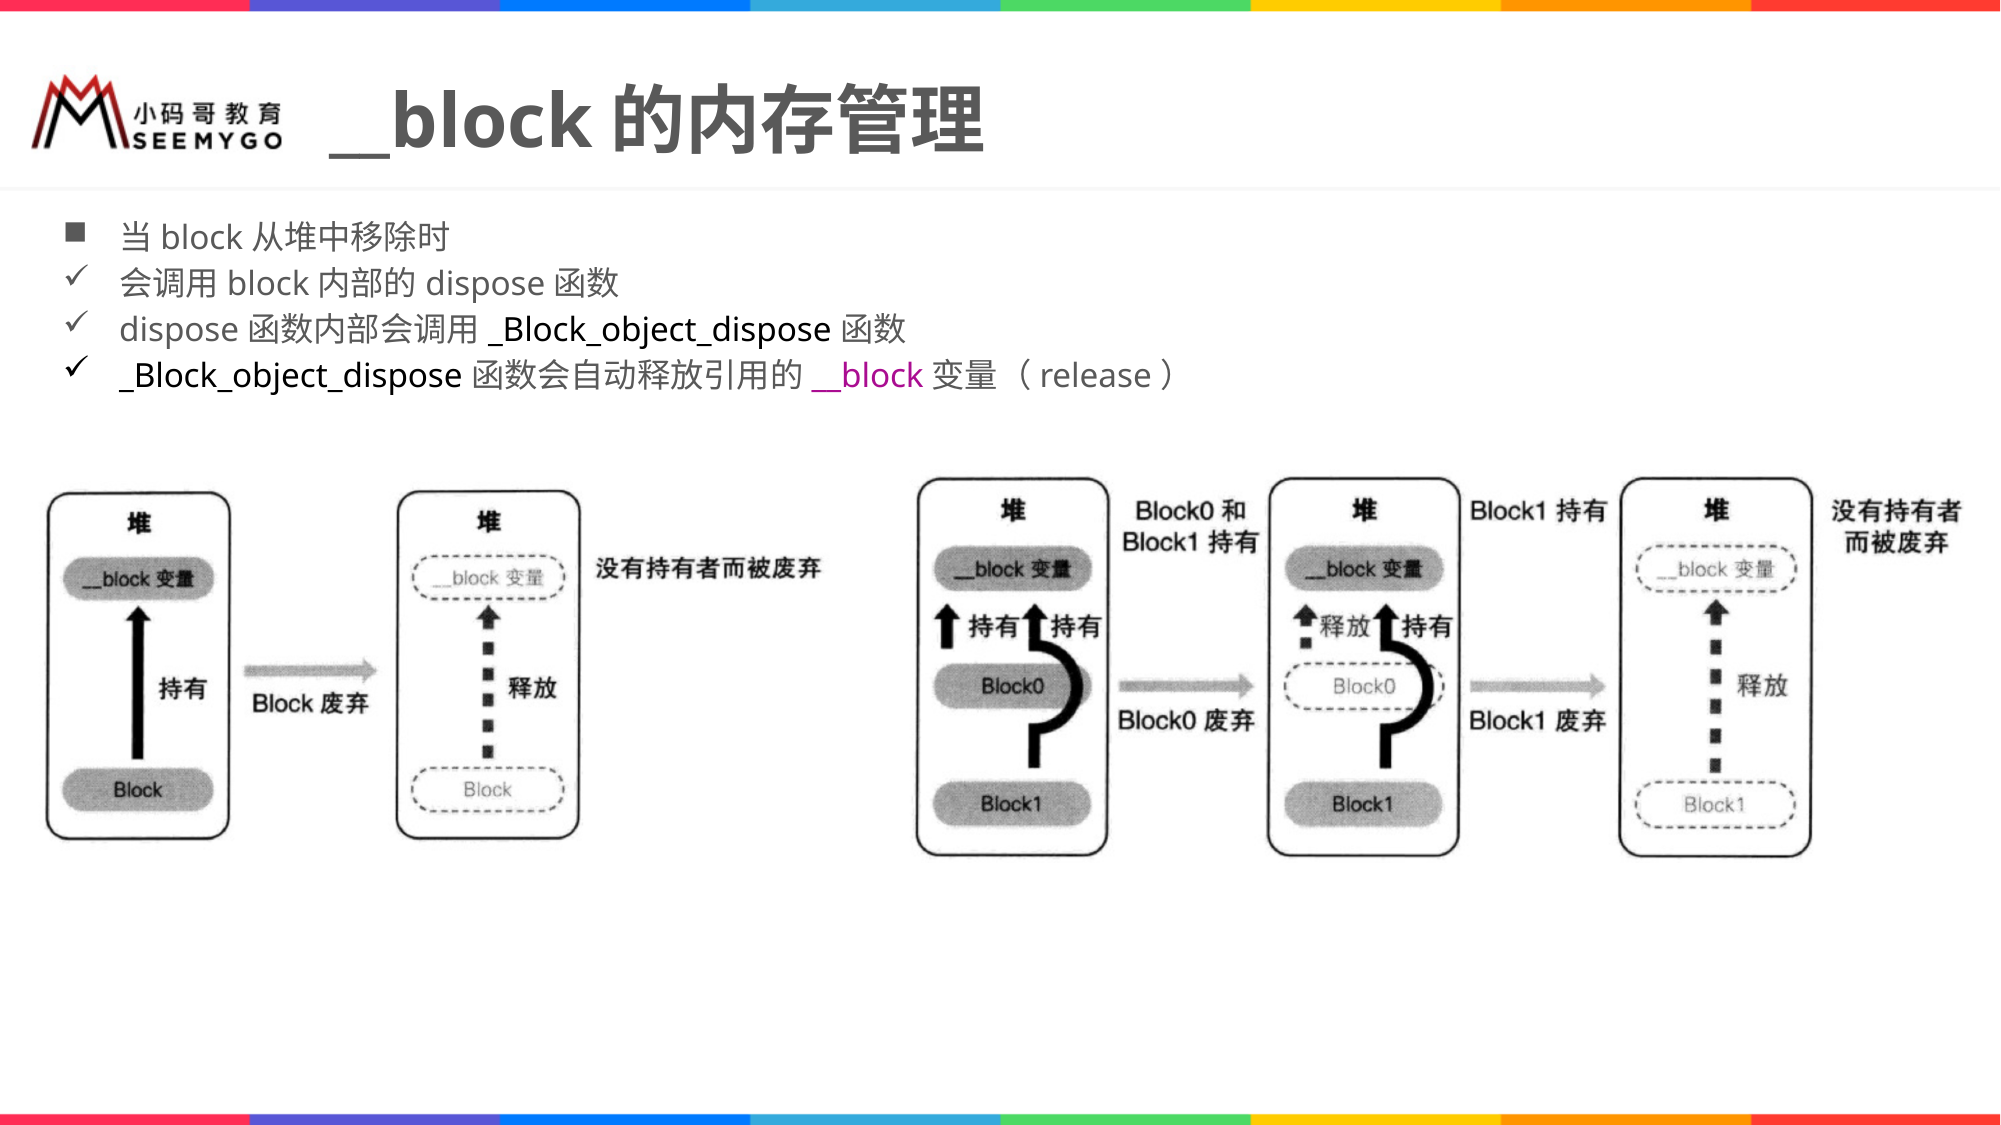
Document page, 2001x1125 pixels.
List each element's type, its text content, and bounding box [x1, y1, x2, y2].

picture [0, 0, 2001, 1125]
title __block的内存管理 [314, 64, 1968, 182]
text_box 当block从堆中移除时 会调用block内部的dispose函数 dispose函数内部会调用_Block_object_dispose函数 _Block_object_dispose函数会自动释放引用的__block变量（release） [48, 203, 1968, 427]
